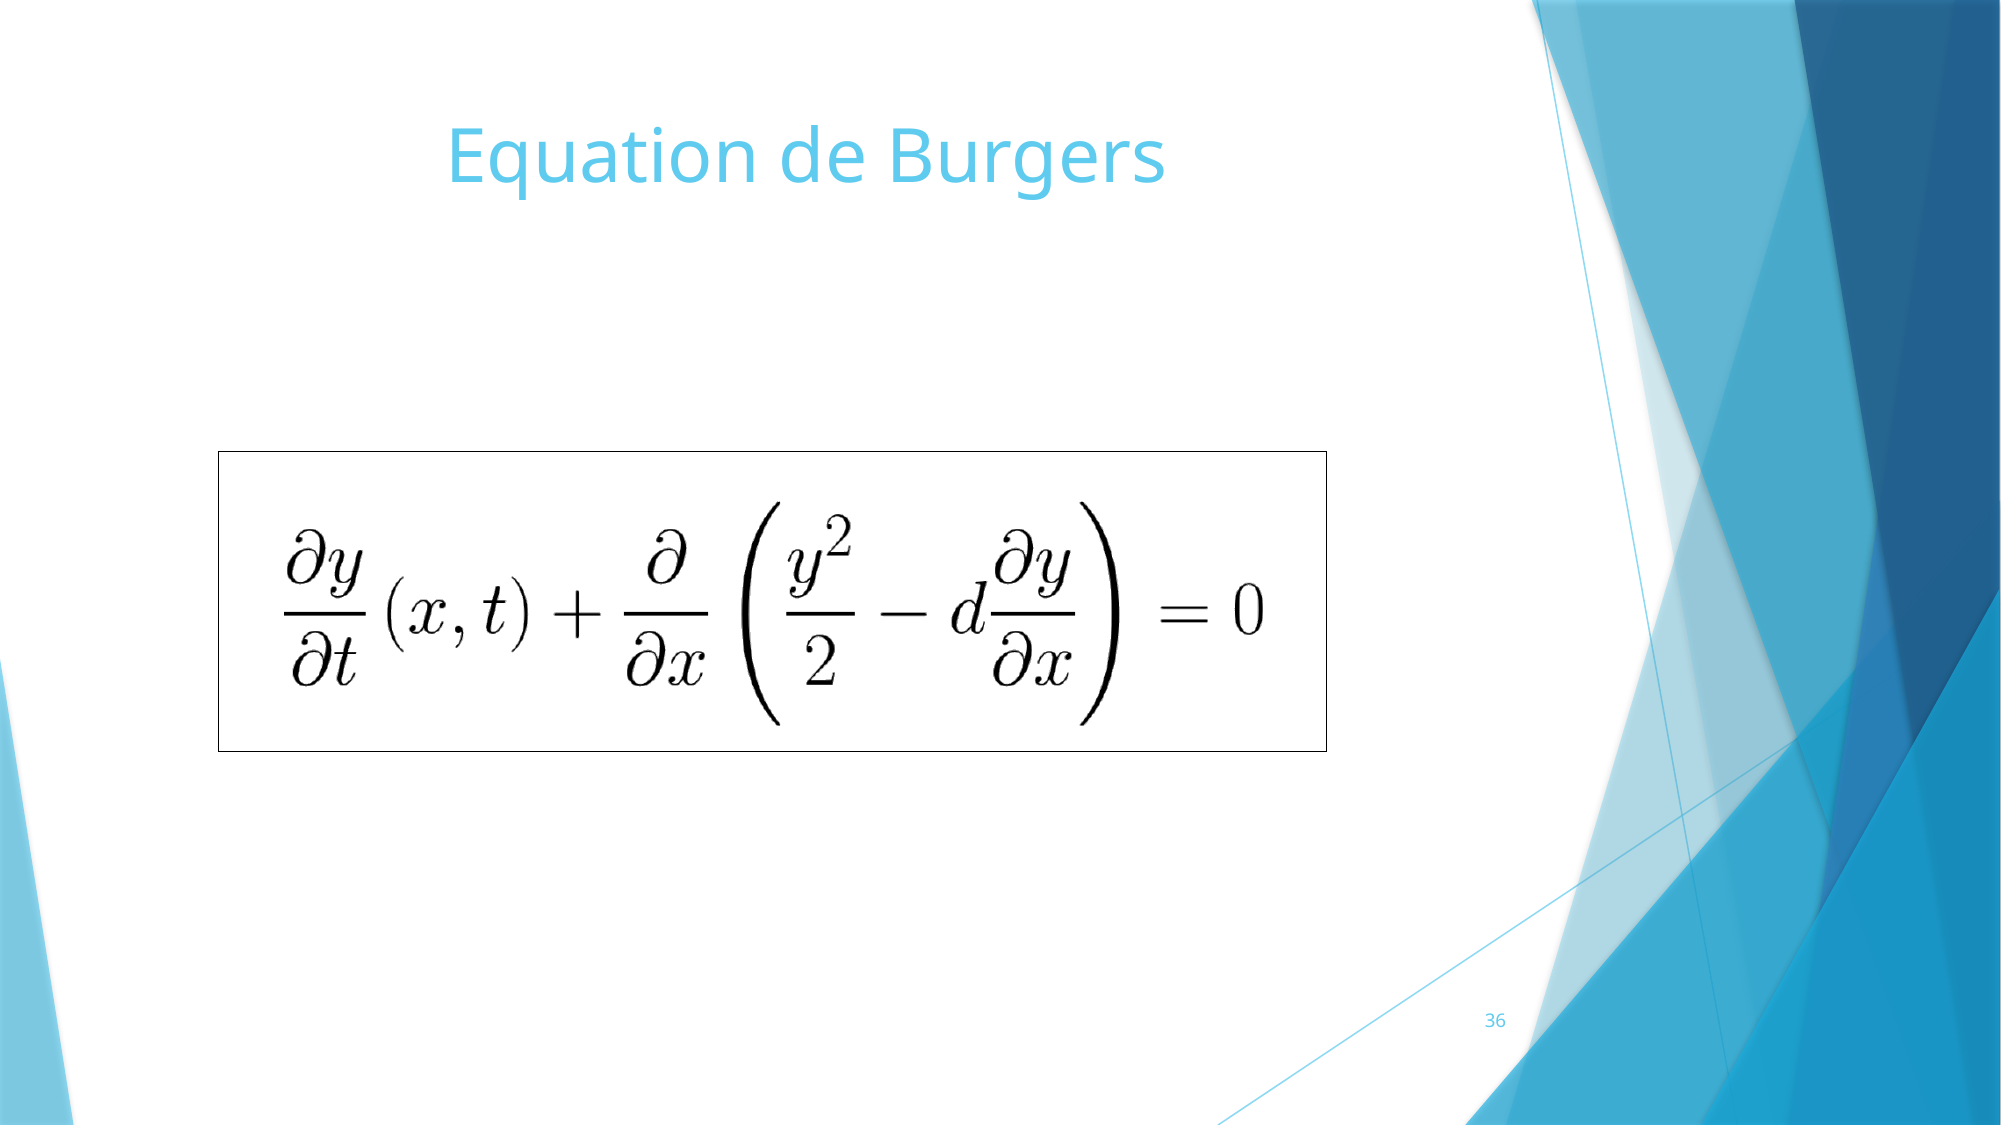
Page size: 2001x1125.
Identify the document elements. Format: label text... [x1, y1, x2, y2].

title Equation de Burgers [111, 99, 1522, 317]
slide_number 36 [1409, 991, 1522, 1051]
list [217, 451, 1328, 753]
